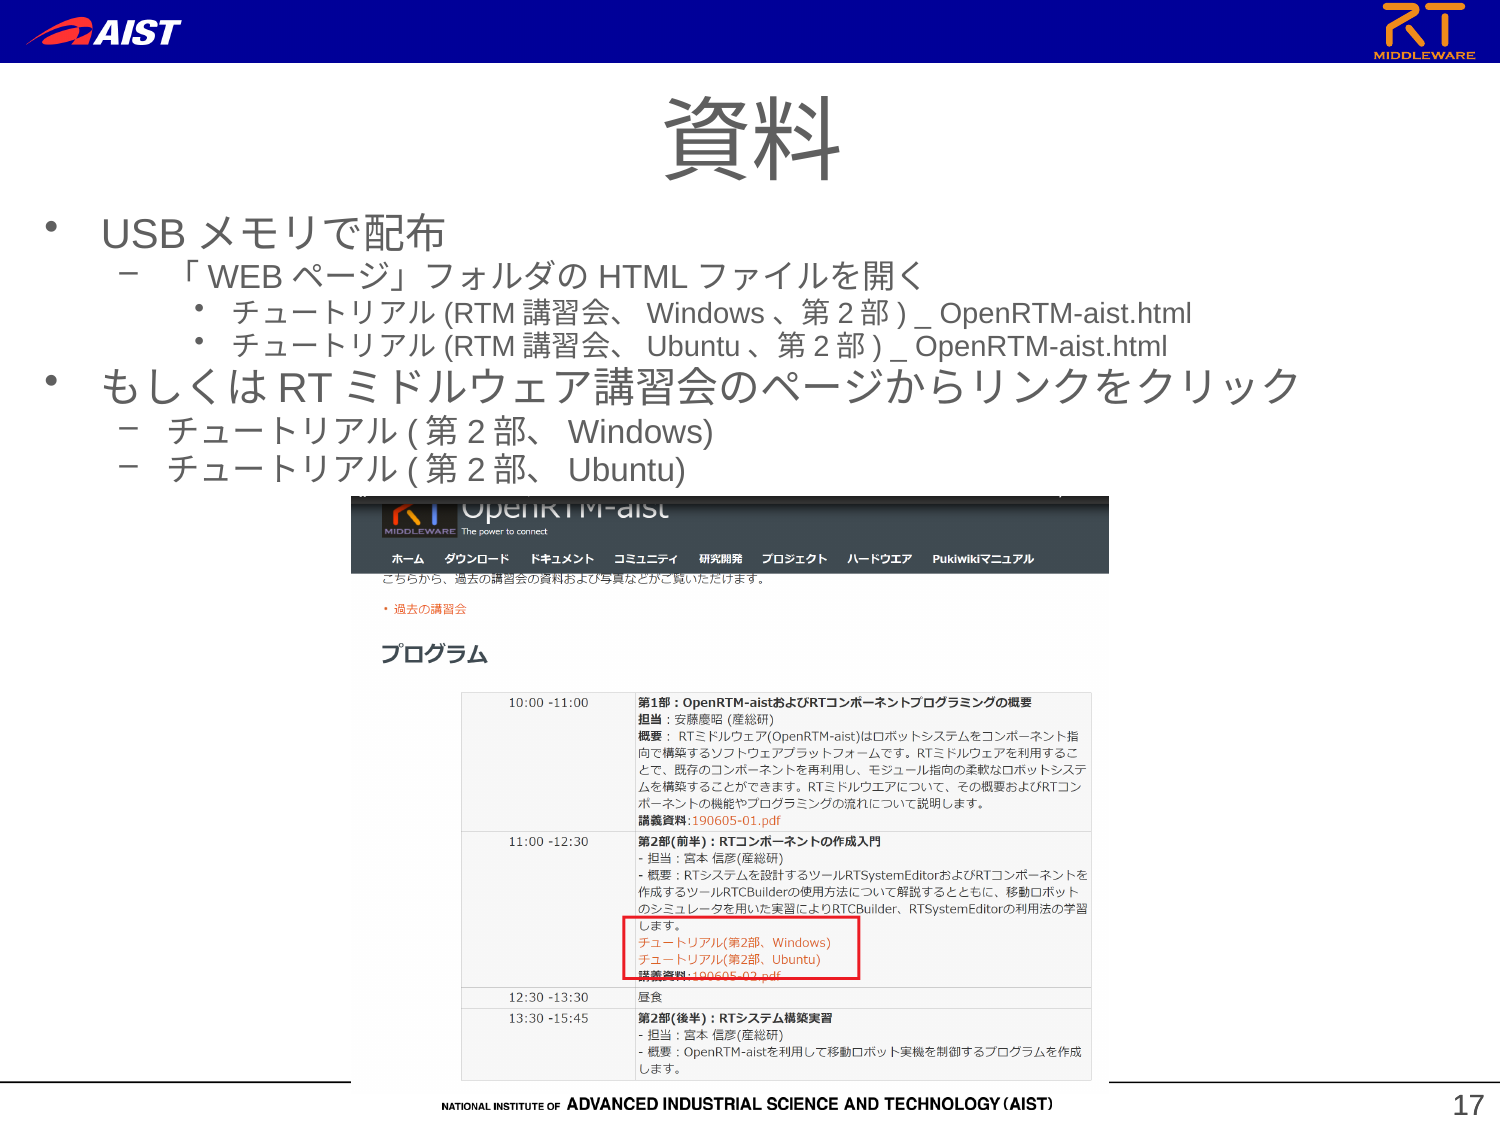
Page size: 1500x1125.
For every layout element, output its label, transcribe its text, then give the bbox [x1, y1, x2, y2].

text_box USBメモリで配布 「WEBページ」フォルダのHTMLファイルを開く チュートリアル(RTM講習会、Windows、第2部) _ OpenRTM-aist.html チュートリアル(RTM講習会、Ubuntu、第2部) _ OpenRTM-aist.html もしくはRTミドルウェア講習会のページからリンクをクリック チュートリアル(第2部、Windows) チュートリアル(第2部、Ubuntu) [29, 209, 1500, 638]
picture [442, 1097, 1052, 1110]
picture [350, 495, 1110, 1094]
picture [0, 0, 1500, 63]
text_box 17 [1149, 1078, 1500, 1125]
title 資料 [29, 66, 1474, 208]
